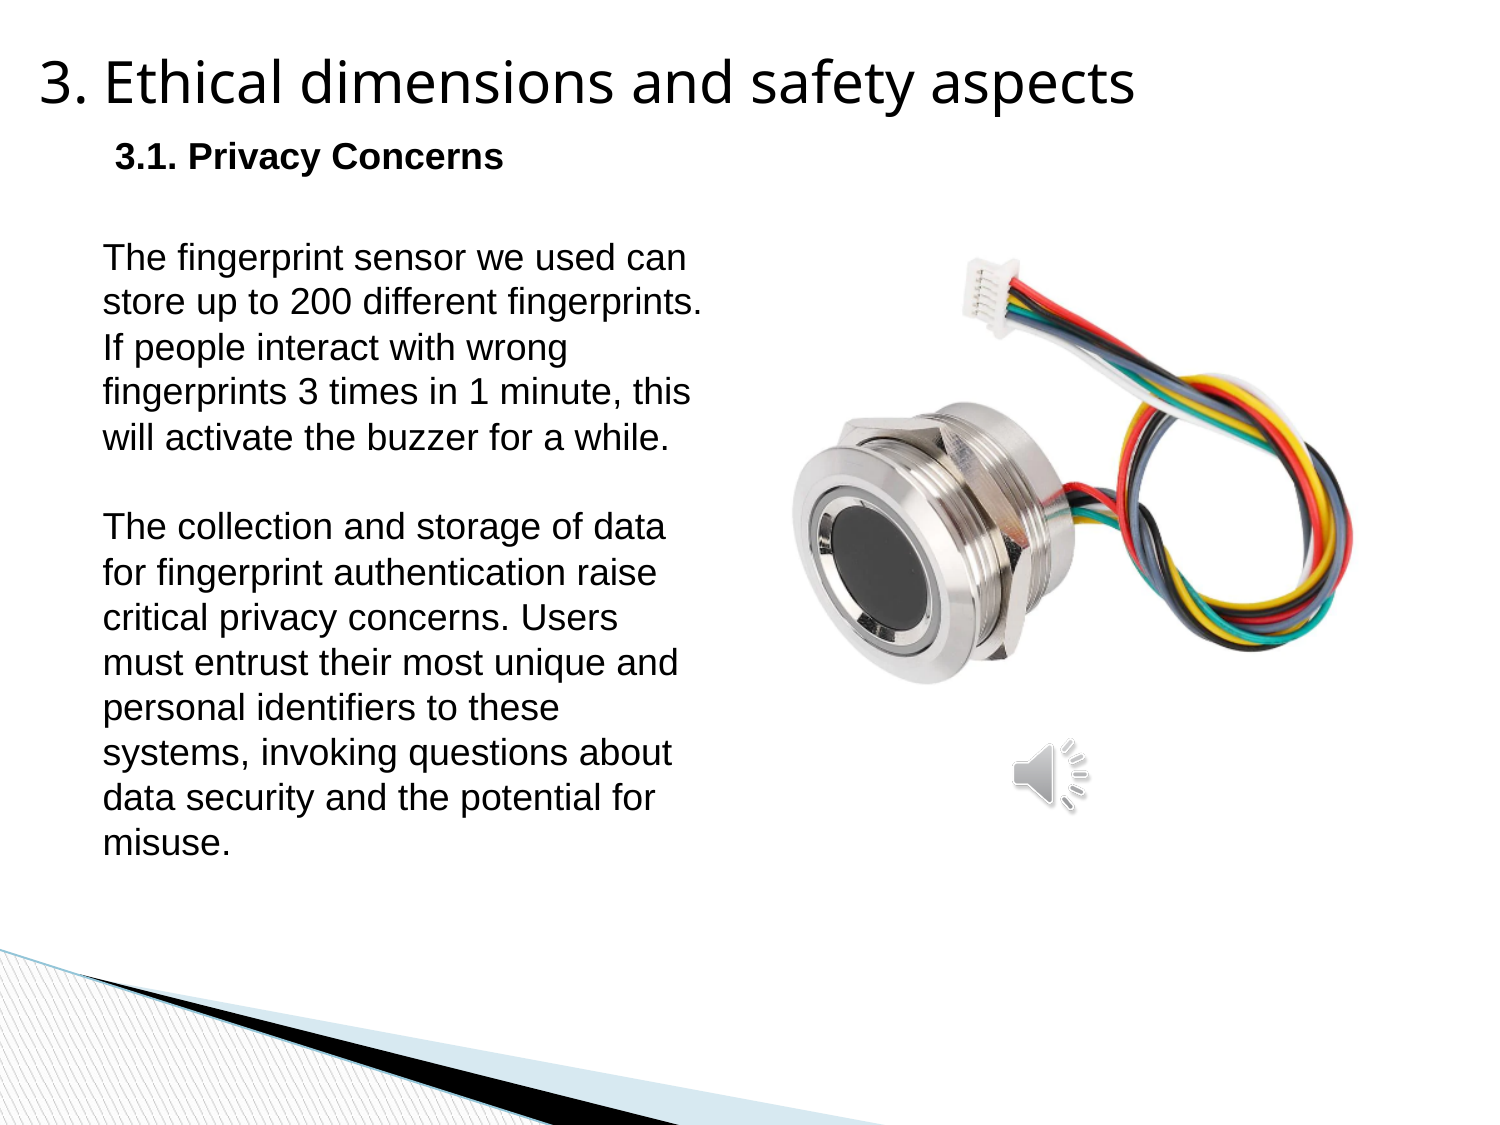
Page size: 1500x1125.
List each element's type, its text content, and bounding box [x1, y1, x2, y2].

picture [762, 204, 1362, 818]
text_box 3.1. Privacy Concerns [99, 124, 524, 185]
text_box The fingerprint sensor we used can store up to 200 different fingerprints. If people interact with wrong fingerprints 3 times in 1 minute, this will activate the buzzer for a while. The collection and storage of data for fingerprint authentication raise critical privacy concerns. Users must entrust their most unique and personal identifiers to these systems, invoking questions about data security and the potential for misuse. [87, 224, 725, 870]
text_box 3. Ethical dimensions and safety aspects [24, 37, 1500, 123]
